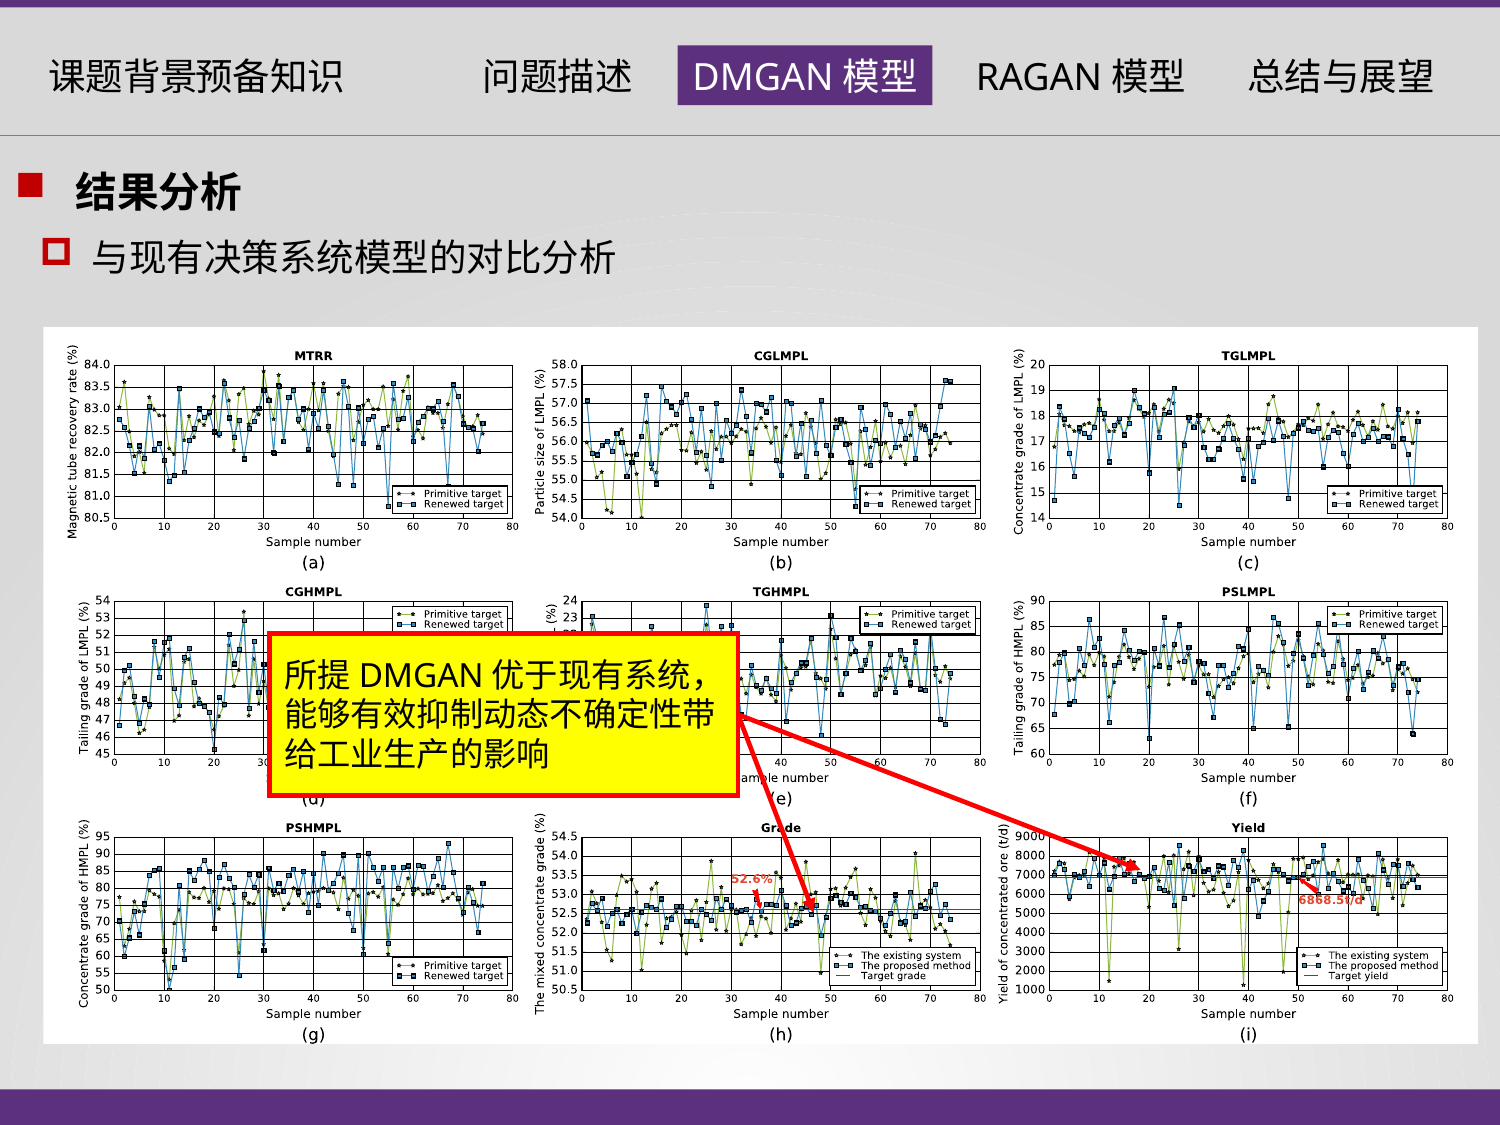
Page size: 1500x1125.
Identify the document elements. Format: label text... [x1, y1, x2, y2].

text_box 与现有决策系统模型的对比分析 [24, 226, 683, 287]
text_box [738, 714, 1141, 870]
text_box 结果分析 [0, 157, 1011, 223]
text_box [269, 633, 741, 824]
picture [43, 326, 1478, 1045]
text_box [737, 824, 814, 913]
